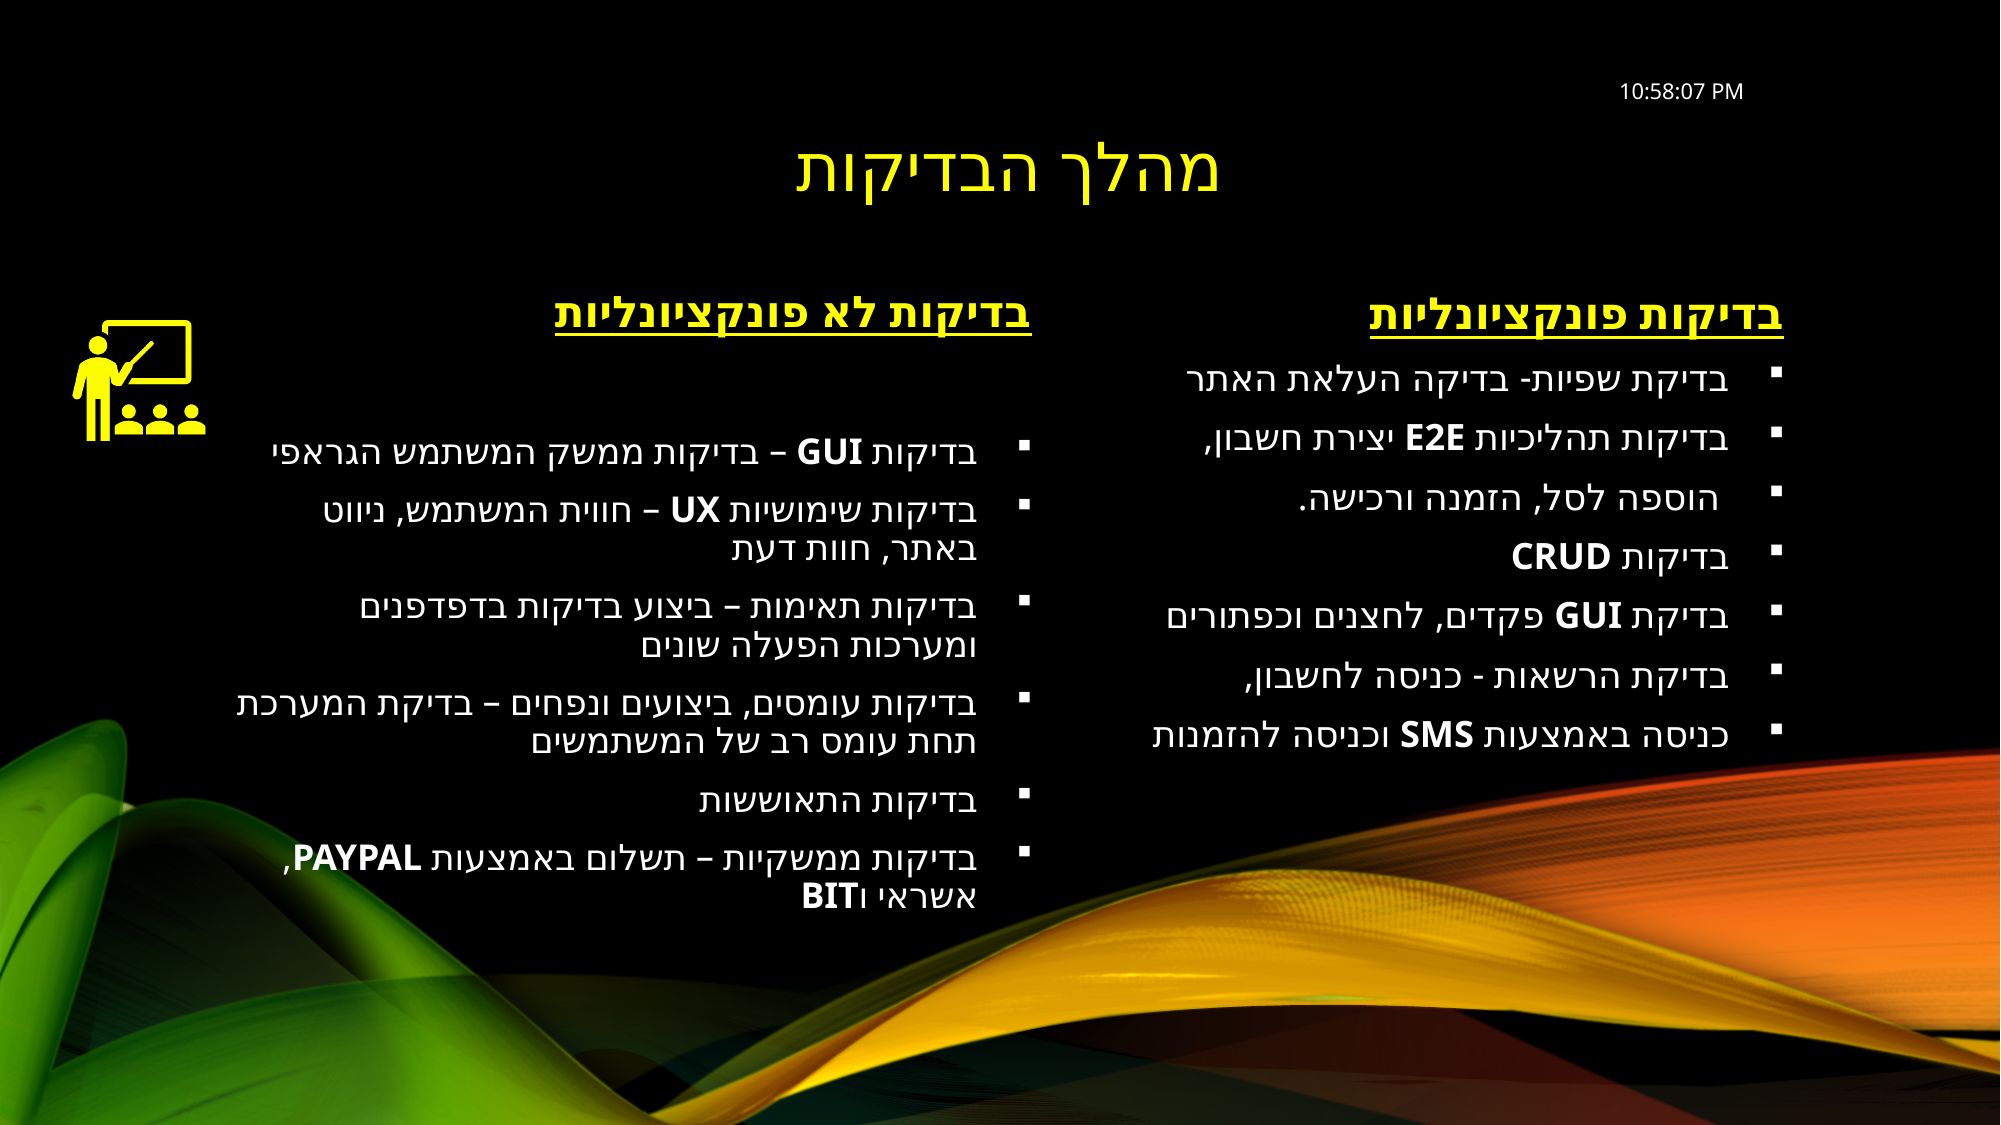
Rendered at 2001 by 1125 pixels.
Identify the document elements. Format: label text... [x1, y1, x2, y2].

slide_number יום שלישי 26 יולי 2022 [1281, 62, 1760, 123]
list בדיקות פונקציונליות בדיקת שפיות- בדיקה העלאת האתר בדיקות תהליכיות E2E יצירת חשבון, הוספה לסל, הזמנה ורכישה. בדיקות CRUD בדיקת GUI פקדים, לחצנים וכפתורים בדיקת הרשאות - כניסה לחשבון, כניסה באמצעות SMS וכניסה להזמנות [1047, 284, 1800, 831]
text_box בדיקות לא פונקציונליות בדיקות GUI – בדיקות ממשק המשתמש הגראפי בדיקות שימושיות UX – חווית המשתמש, ניווט באתר, חוות דעת בדיקות תאימות – ביצוע בדיקות בדפדפנים ומערכות הפעלה שונים בדיקות עומסים, ביצועים ונפחים – בדיקת המערכת תחת עומס רב של המשתמשים בדיקות התאוששות בדיקות ממשקיות – תשלום באמצעות PAYPAL, אשראי וBIT [220, 282, 1047, 932]
picture [63, 304, 215, 455]
title מהלך הבדיקות [284, 123, 1736, 284]
picture [0, 717, 2000, 1125]
